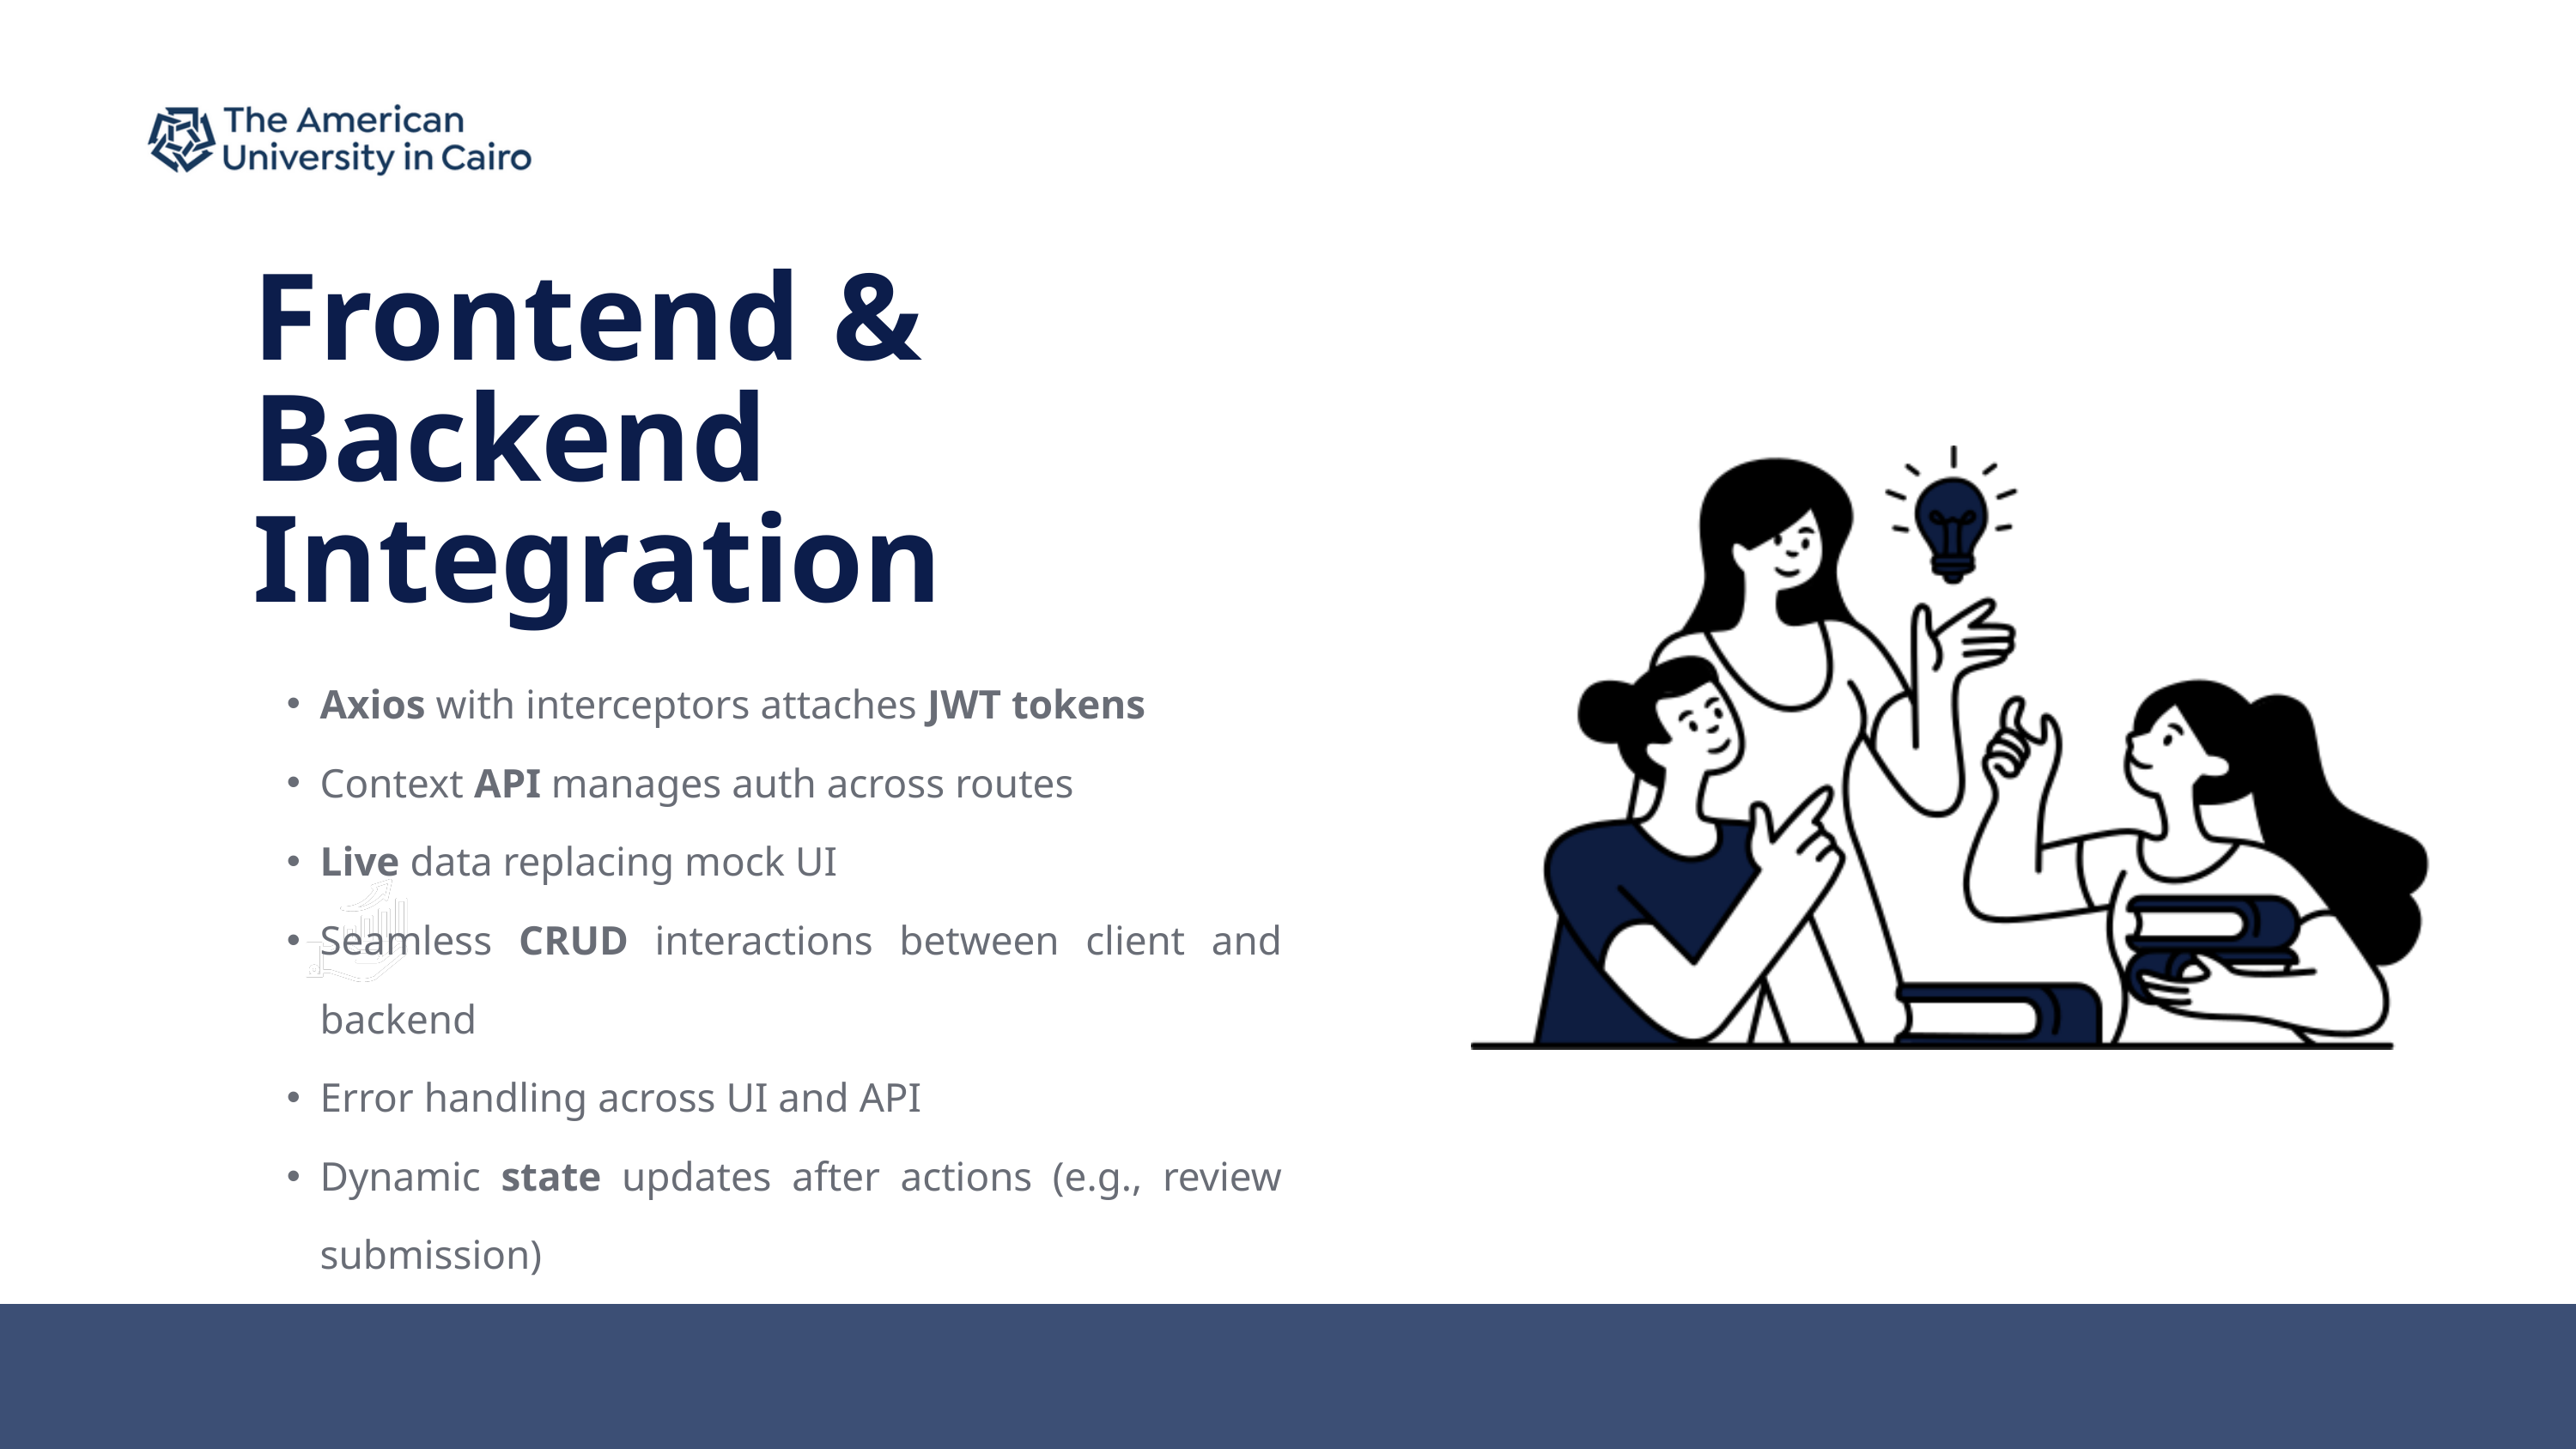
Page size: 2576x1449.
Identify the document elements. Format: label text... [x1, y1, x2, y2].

text_box [1471, 446, 2432, 1050]
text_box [0, 1303, 2576, 1449]
text_box [144, 97, 538, 193]
text_box Frontend & Backend Integration [252, 263, 1283, 627]
text_box Axios with interceptors attaches JWT tokens Context API manages auth across routes Live data replacing mock UI Seamless CRUD interactions between client and backend Error handling across UI and API Dynamic state updates after actions (e.g., review submission) [252, 647, 1283, 1278]
